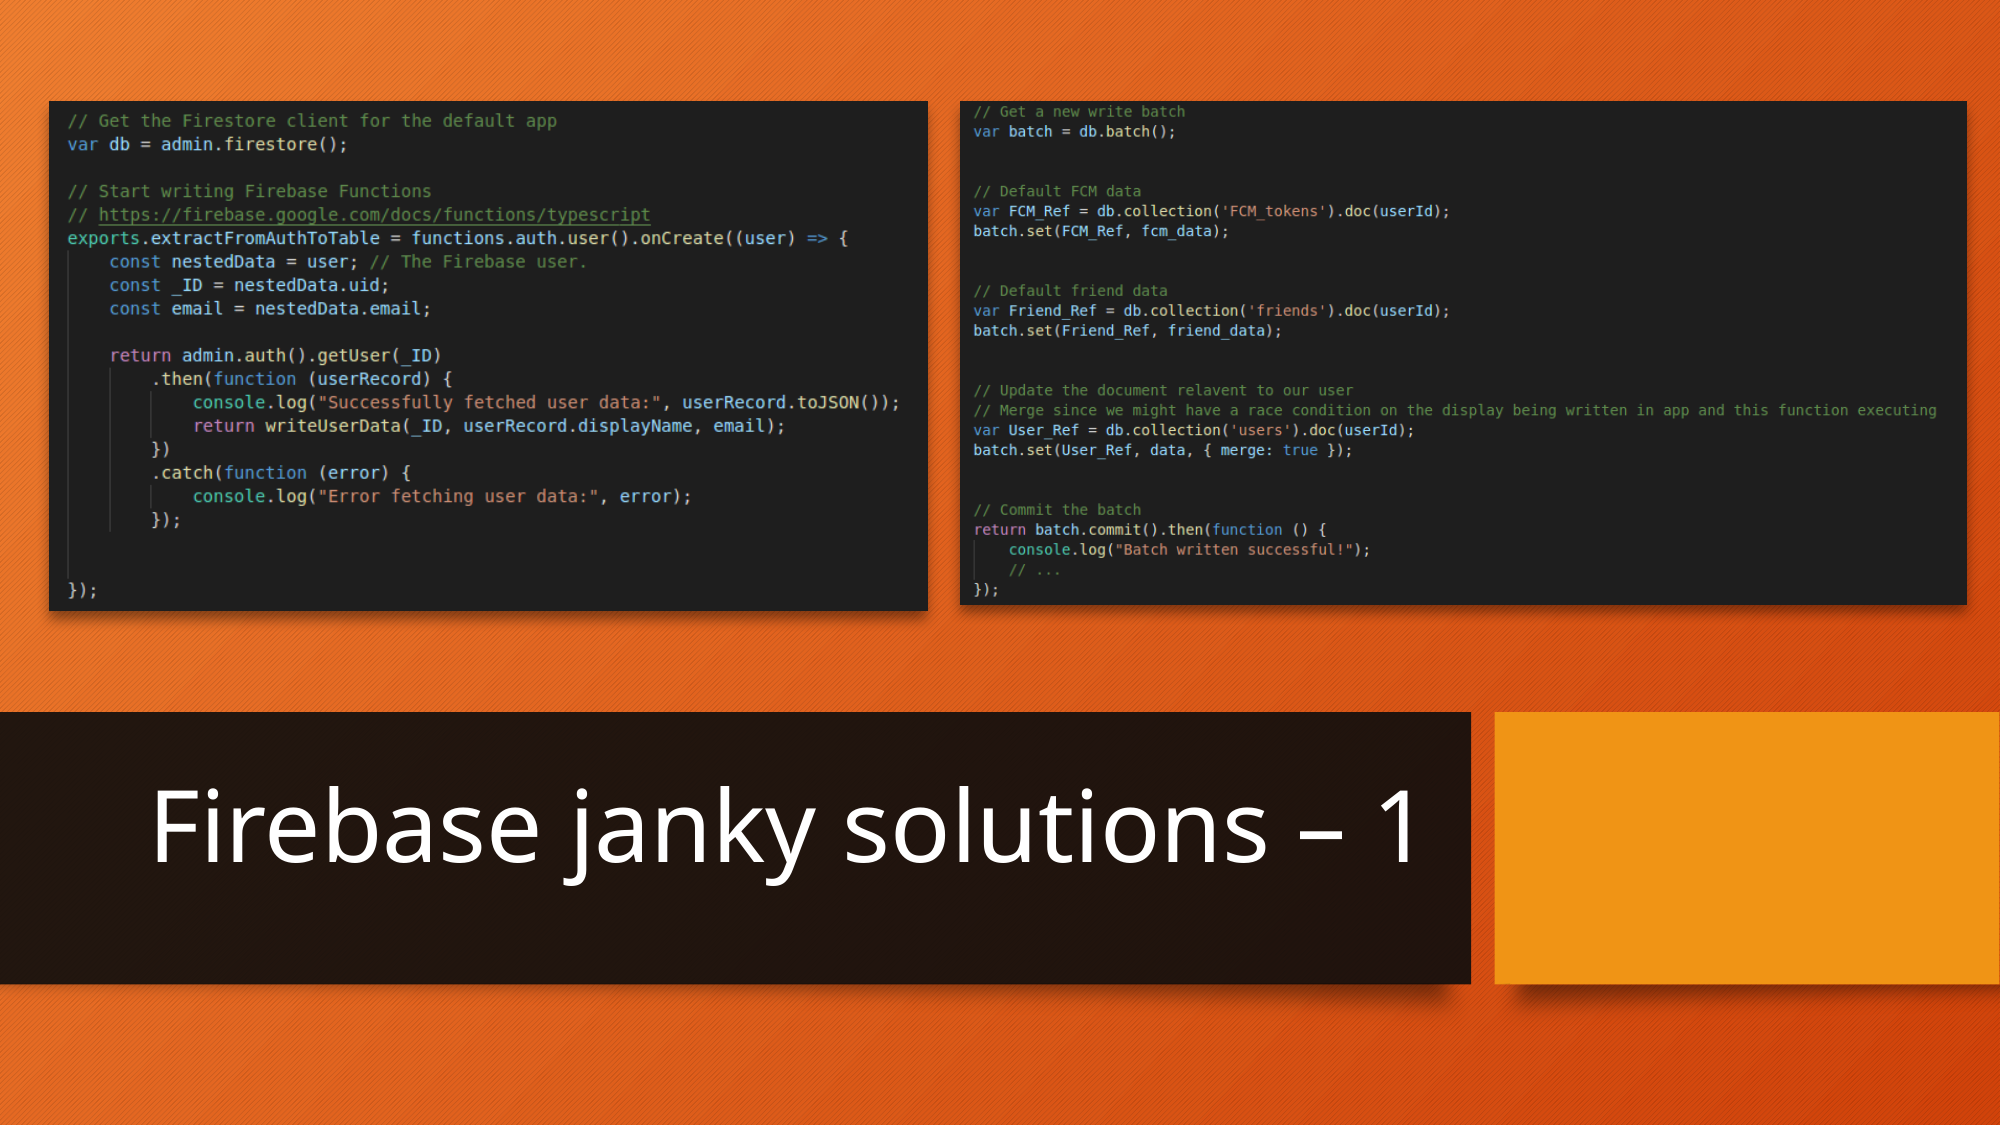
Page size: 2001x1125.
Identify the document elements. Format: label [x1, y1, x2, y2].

picture [960, 100, 1967, 605]
text_box [0, 0, 2000, 1125]
picture [48, 100, 928, 611]
